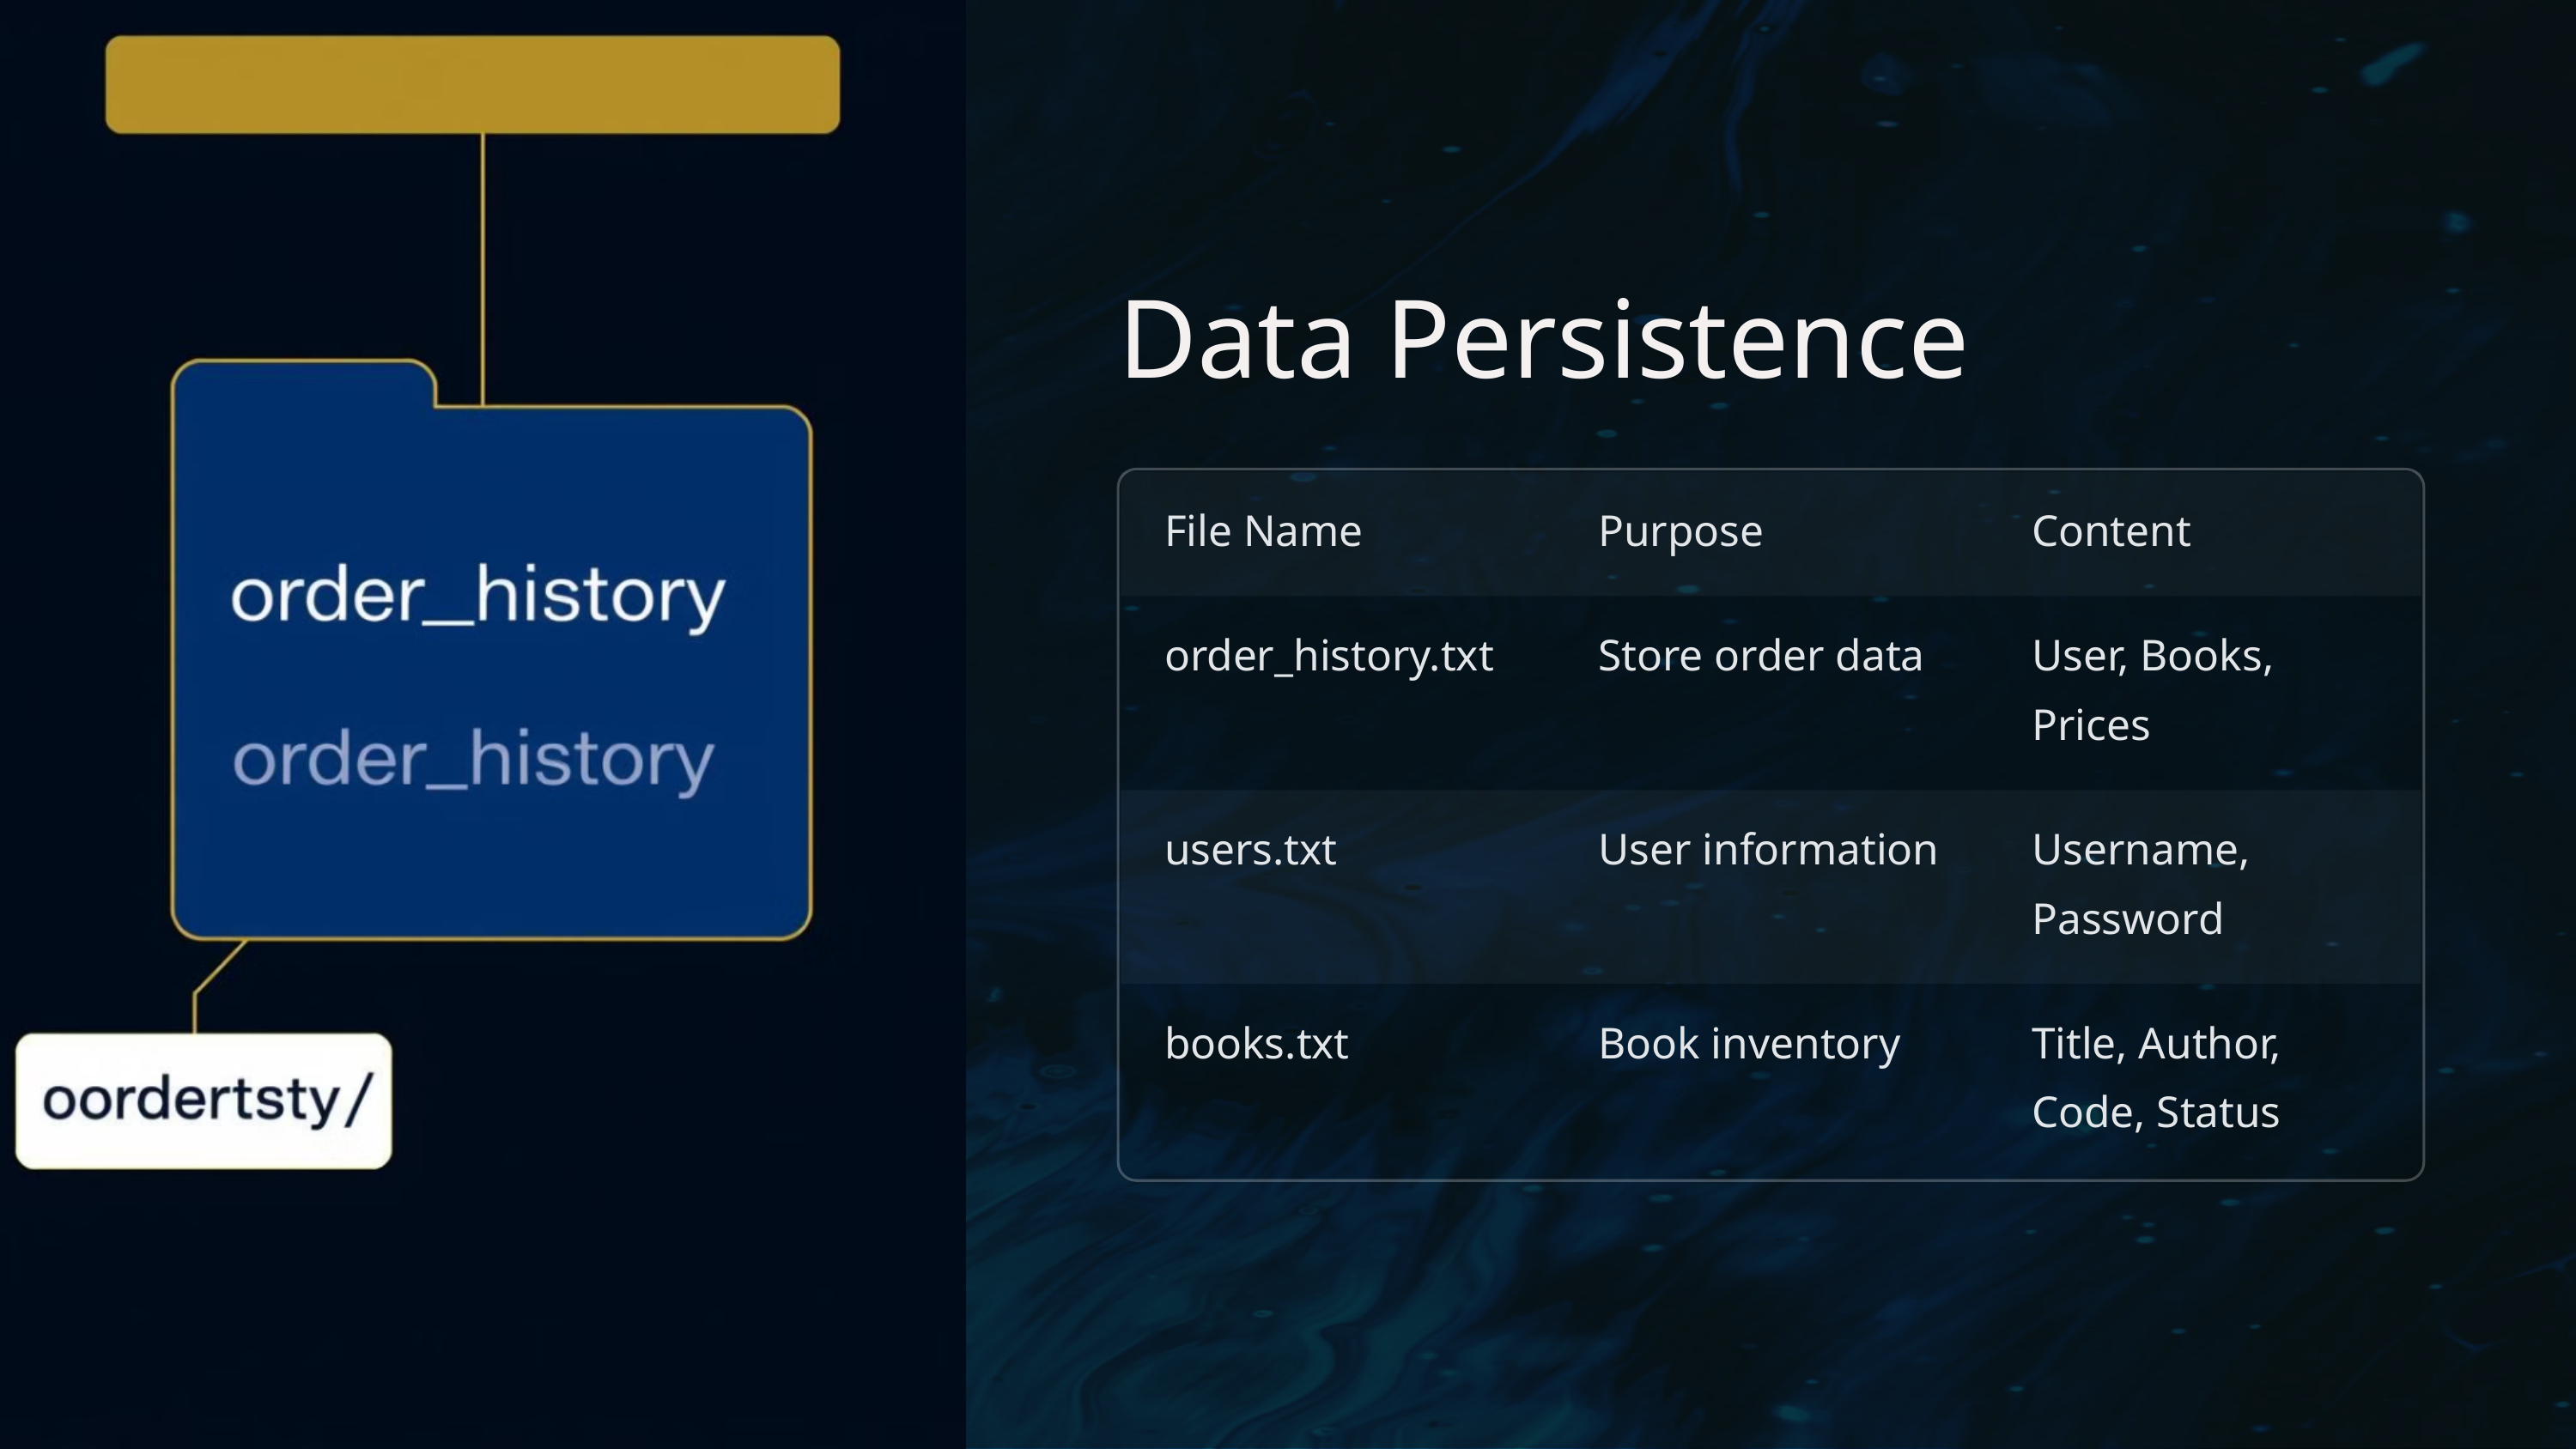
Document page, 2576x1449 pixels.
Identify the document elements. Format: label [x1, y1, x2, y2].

text_box [1121, 596, 2421, 789]
text_box [1121, 983, 2421, 1179]
text_box [0, 0, 2576, 1449]
text_box [1121, 471, 2421, 595]
text_box [1121, 790, 2421, 983]
text_box [1116, 467, 2426, 477]
